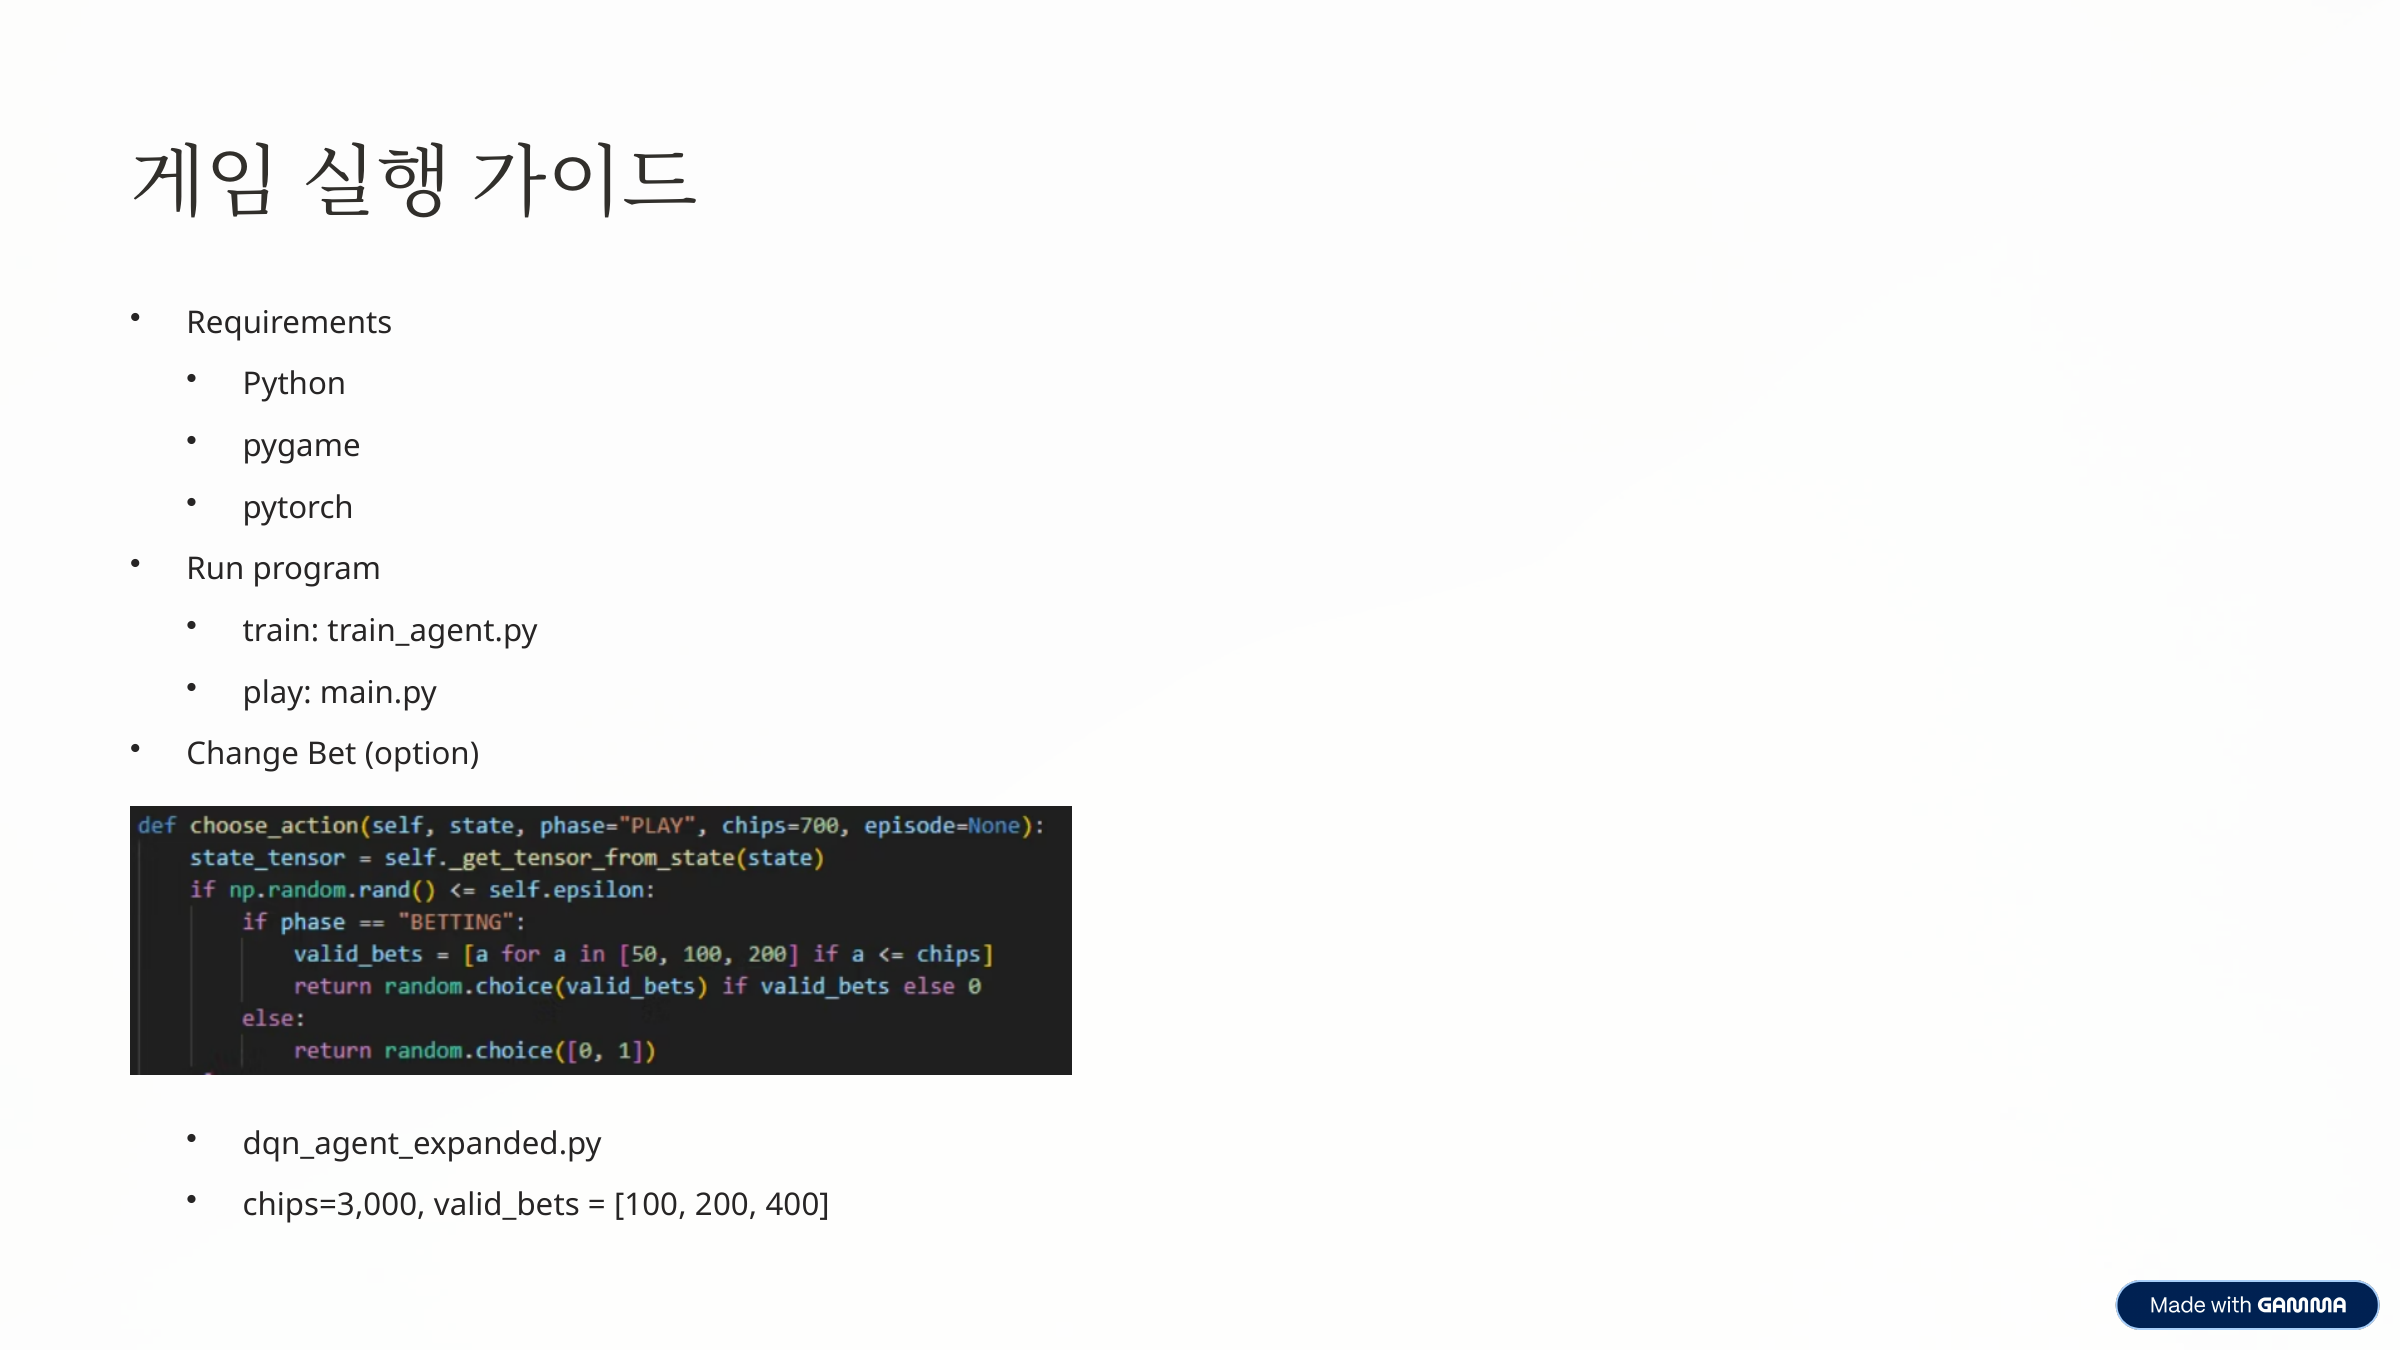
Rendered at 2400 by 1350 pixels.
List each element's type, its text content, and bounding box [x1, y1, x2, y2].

text_box play: main.py [130, 659, 2270, 710]
text_box pygame [130, 412, 2270, 464]
text_box Python [130, 351, 2270, 402]
picture [2106, 1271, 2389, 1339]
text_box pytorch [130, 474, 2270, 525]
text_box 게임 실행 가이드 [130, 127, 921, 227]
text_box Run program [130, 535, 2270, 587]
text_box Requirements [130, 289, 2270, 340]
text_box train: train_agent.py [130, 597, 2270, 649]
text_box chips=3,000, valid_bets = [100, 200, 400] [130, 1172, 2270, 1223]
text_box dqn_agent_expanded.py [130, 1110, 2270, 1162]
text_box Change Bet (option) [130, 720, 2270, 772]
picture [130, 806, 1072, 1075]
